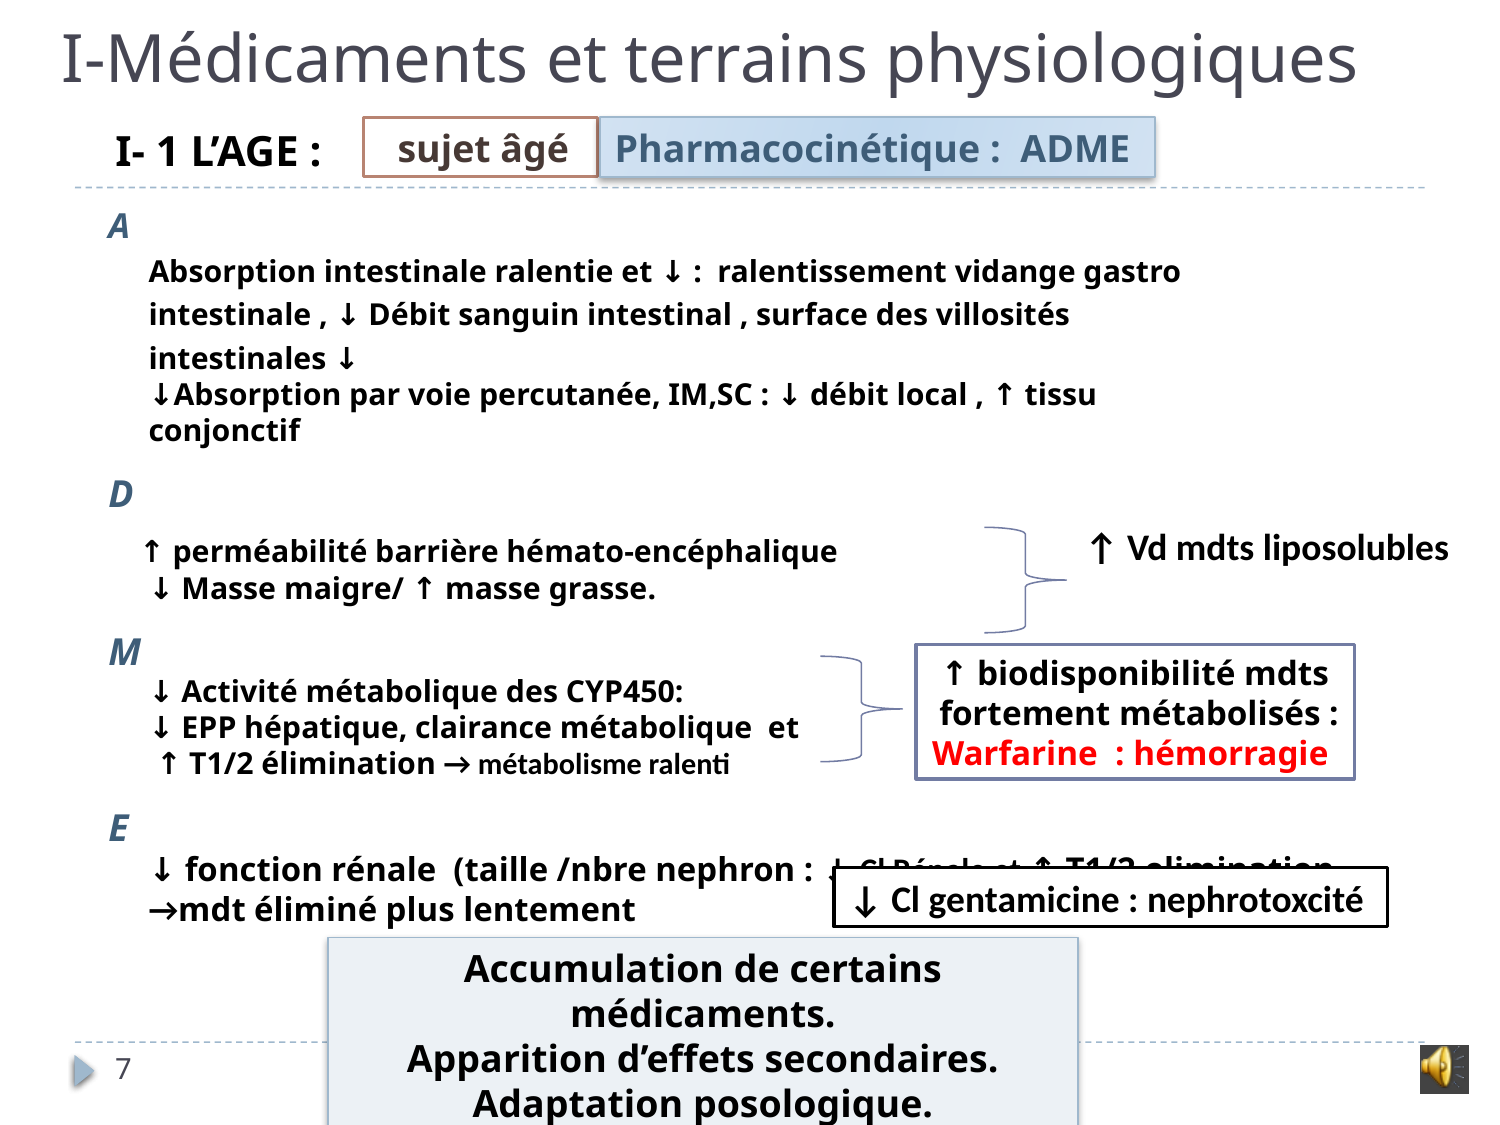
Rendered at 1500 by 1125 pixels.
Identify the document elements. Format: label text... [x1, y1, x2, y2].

text_box Pharmacocinétique : ADME [599, 116, 1156, 175]
text_box [820, 655, 904, 763]
text_box I- 1 L’AGE : [100, 117, 348, 182]
text_box A Absorption intestinale ralentie et ↓ : ralentissement vidange gastro intestinale , ↓ Débit sanguin intestinal , surface des villosités intestinales ↓ ↓Absorption par voie percutanée, IM,SC : ↓ débit local , ↑ tissu conjonctif D ↑ perméabilité barrière hémato-encéphalique ↓ Masse maigre/ ↑ masse grasse. M ↓ Activité métabolique des CYP450: ↓ EPP hépatique, clairance métabolique et ↑ T1/2 élimination → métabolisme ralenti E ↓ fonction rénale (taille /nbre nephron : ↓ Cl Rénale et ↑ T1/2 elimination →mdt éliminé plus lentement [93, 175, 1444, 944]
text_box ↑ biodisponibilité mdts fortement métabolisés : Warfarine : hémorragie [914, 643, 1356, 781]
text_box sujet âgé [362, 116, 599, 175]
title I-Médicaments et terrains physiologiques [46, 0, 1397, 104]
text_box ↓ Cl gentamicine : nephrotoxcité [832, 866, 1389, 928]
text_box ↑ Vd mdts liposolubles [1069, 515, 1473, 621]
picture [1419, 1044, 1470, 1095]
text_box [984, 526, 1068, 634]
slide_number 7 [100, 1042, 426, 1103]
text_box Accumulation de certains médicaments. Apparition d’effets secondaires. Adaptation posologique. [327, 937, 1079, 1125]
